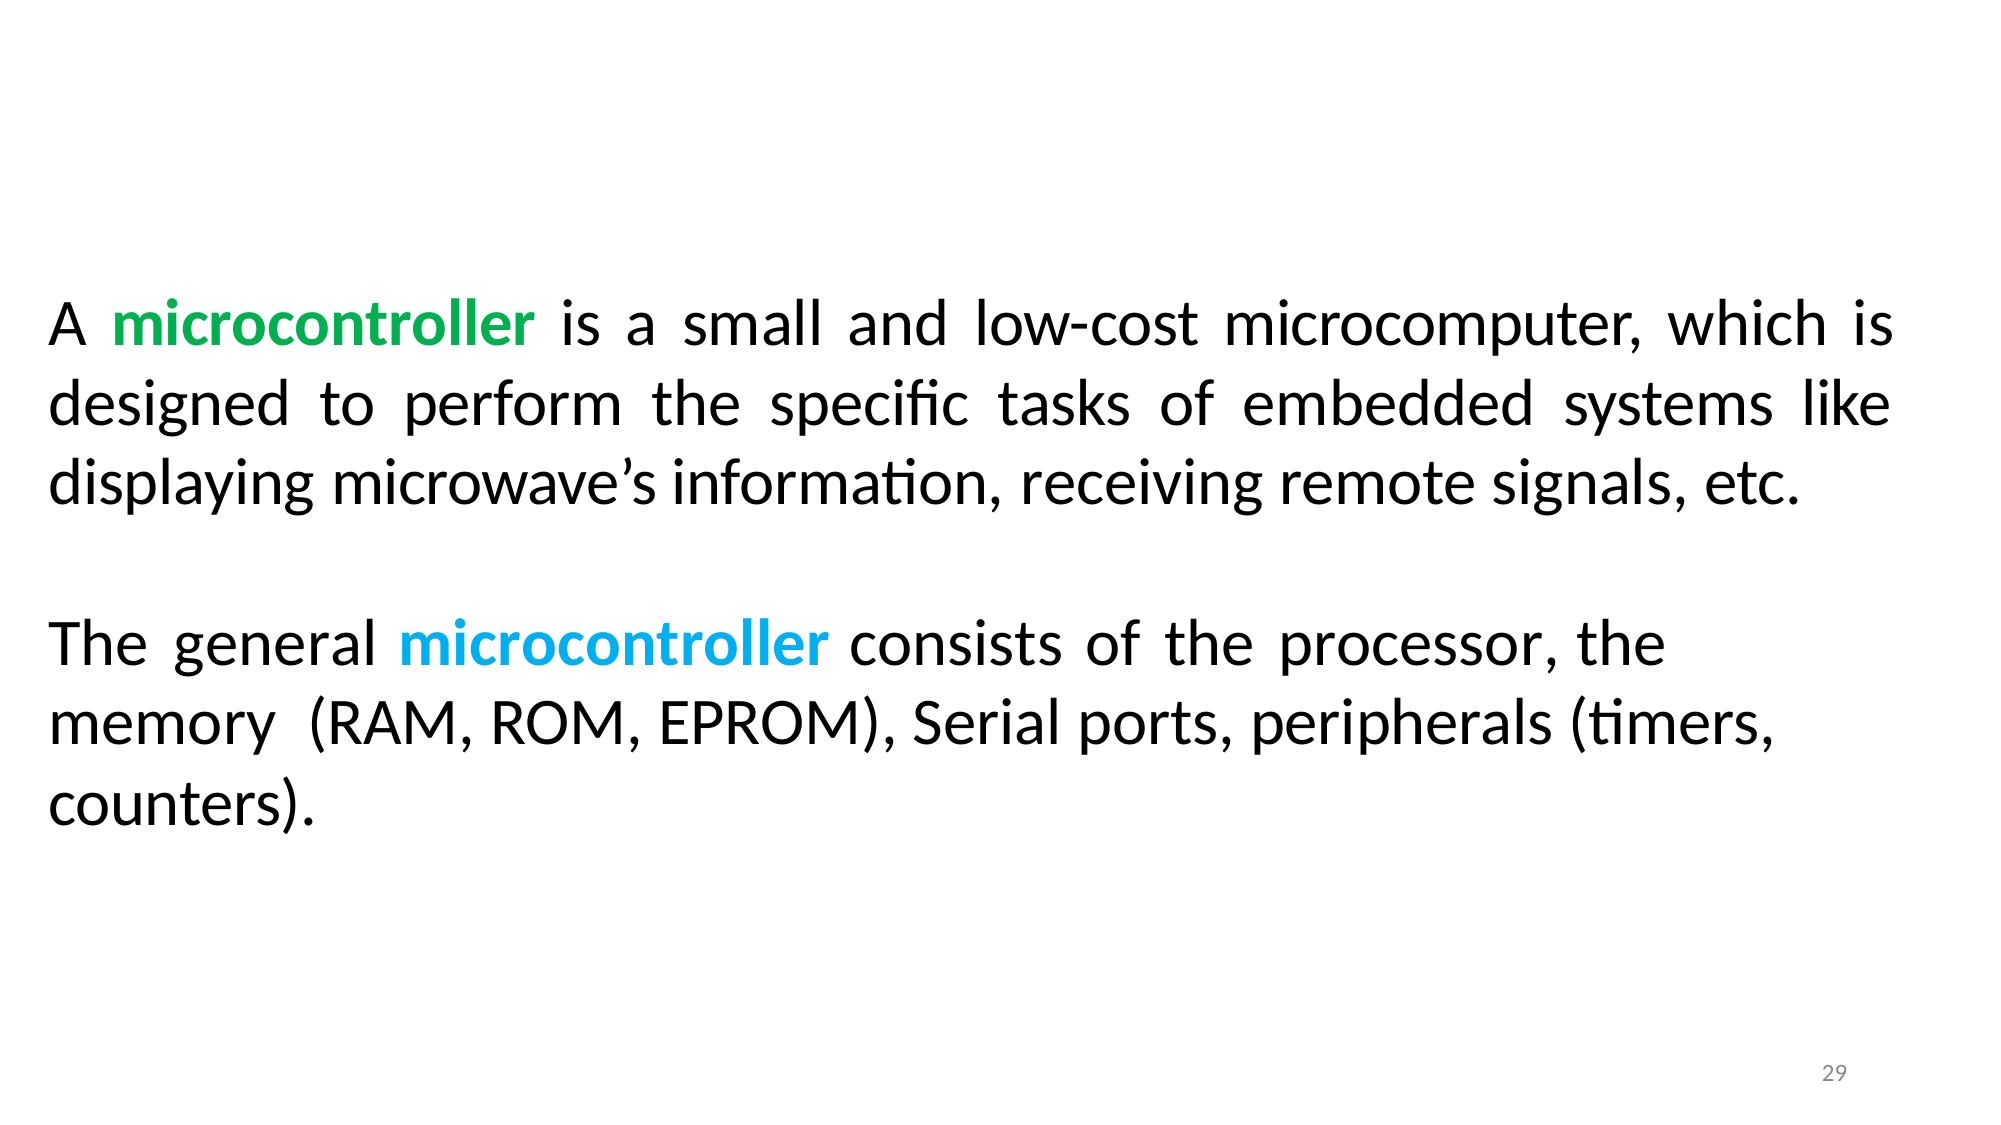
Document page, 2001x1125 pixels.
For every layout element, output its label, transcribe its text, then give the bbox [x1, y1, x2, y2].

text_box A microcontroller is a small and low-cost microcomputer, which is designed to perform the specific tasks of embedded systems like displaying microwave’s information, receiving remote signals, etc. [46, 276, 1920, 519]
text_box The general microcontroller consists of the processor, the memory (RAM, ROM, EPROM), Serial ports, peripherals (timers, counters). [46, 596, 1919, 839]
text_box 29 [1819, 1060, 1850, 1087]
